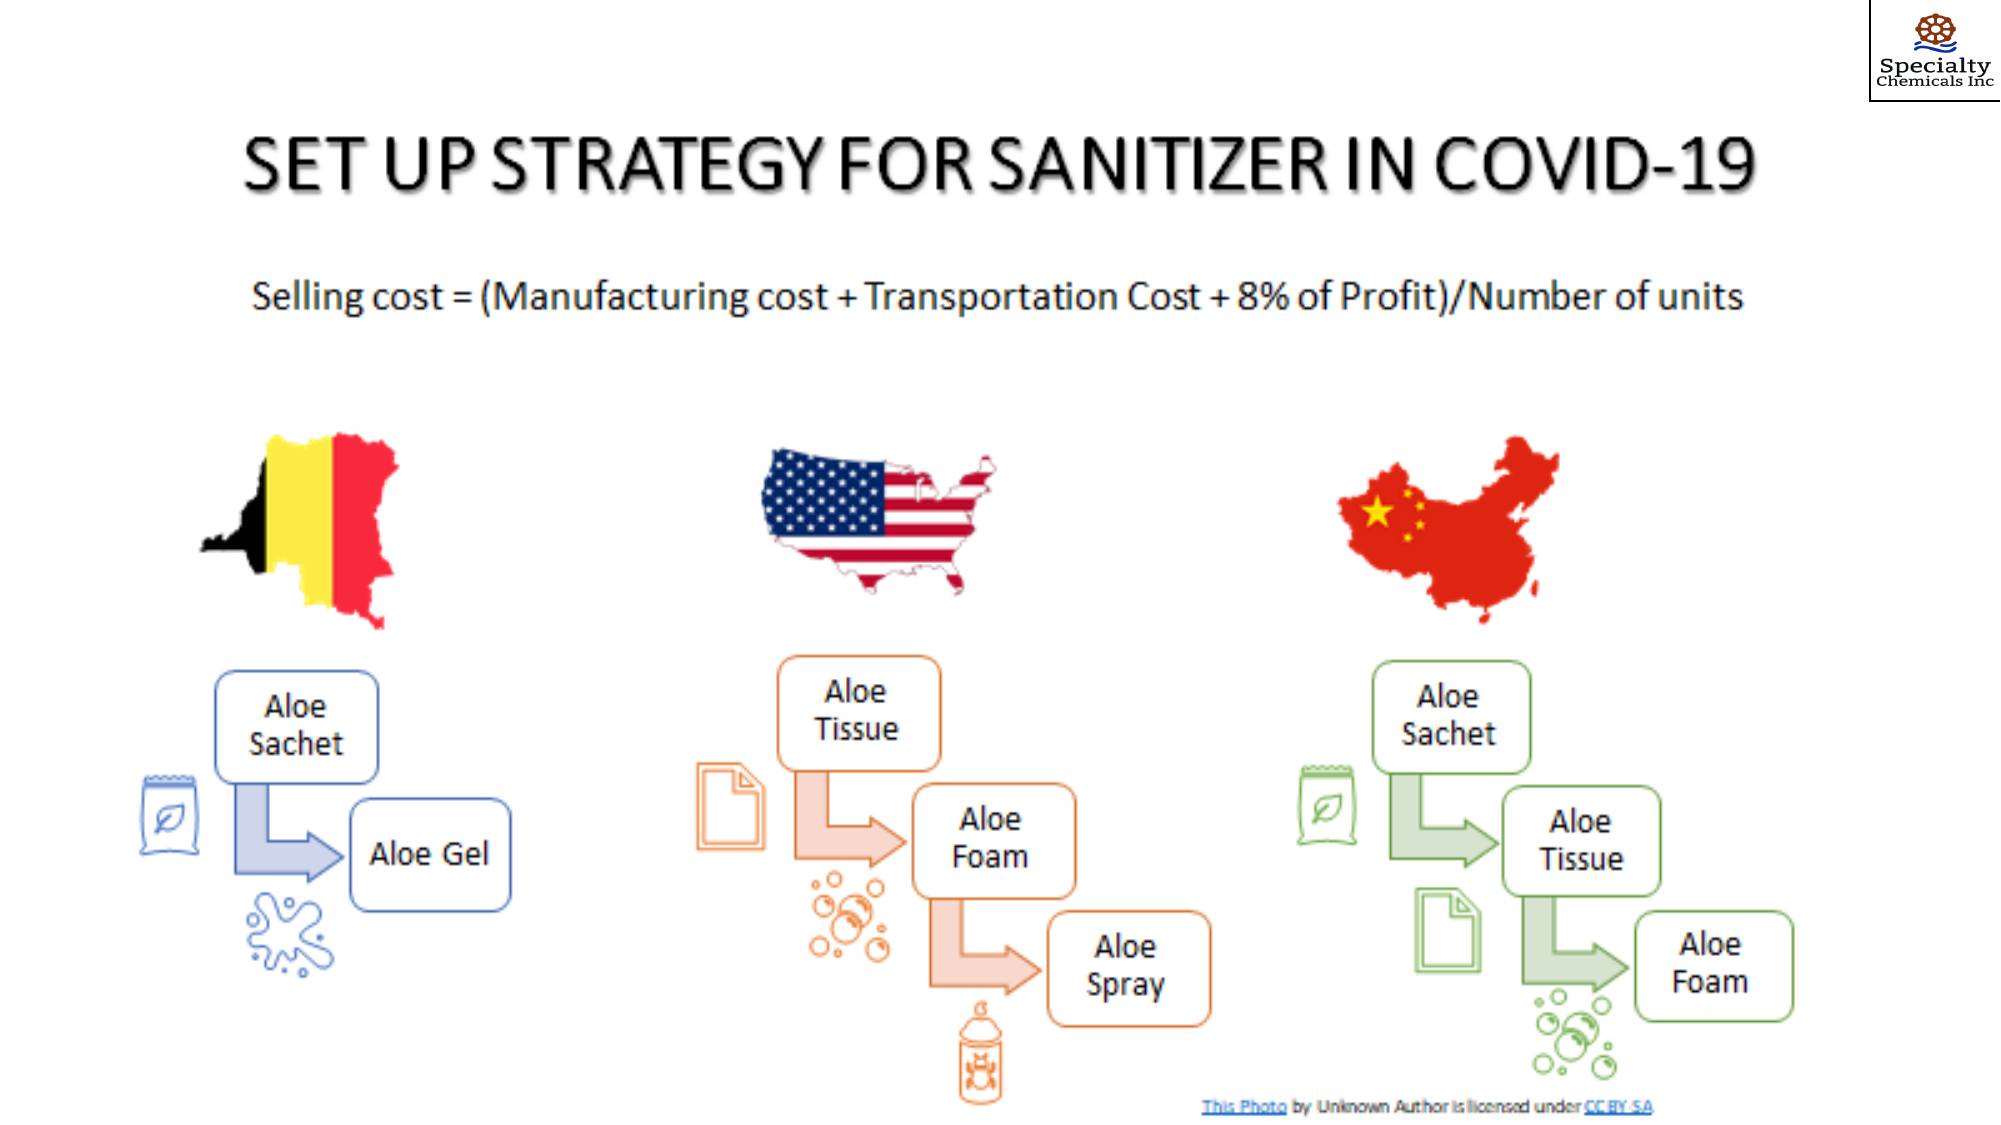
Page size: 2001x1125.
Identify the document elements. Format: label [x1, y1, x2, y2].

list [0, 0, 2000, 1125]
picture [1870, 0, 2000, 100]
